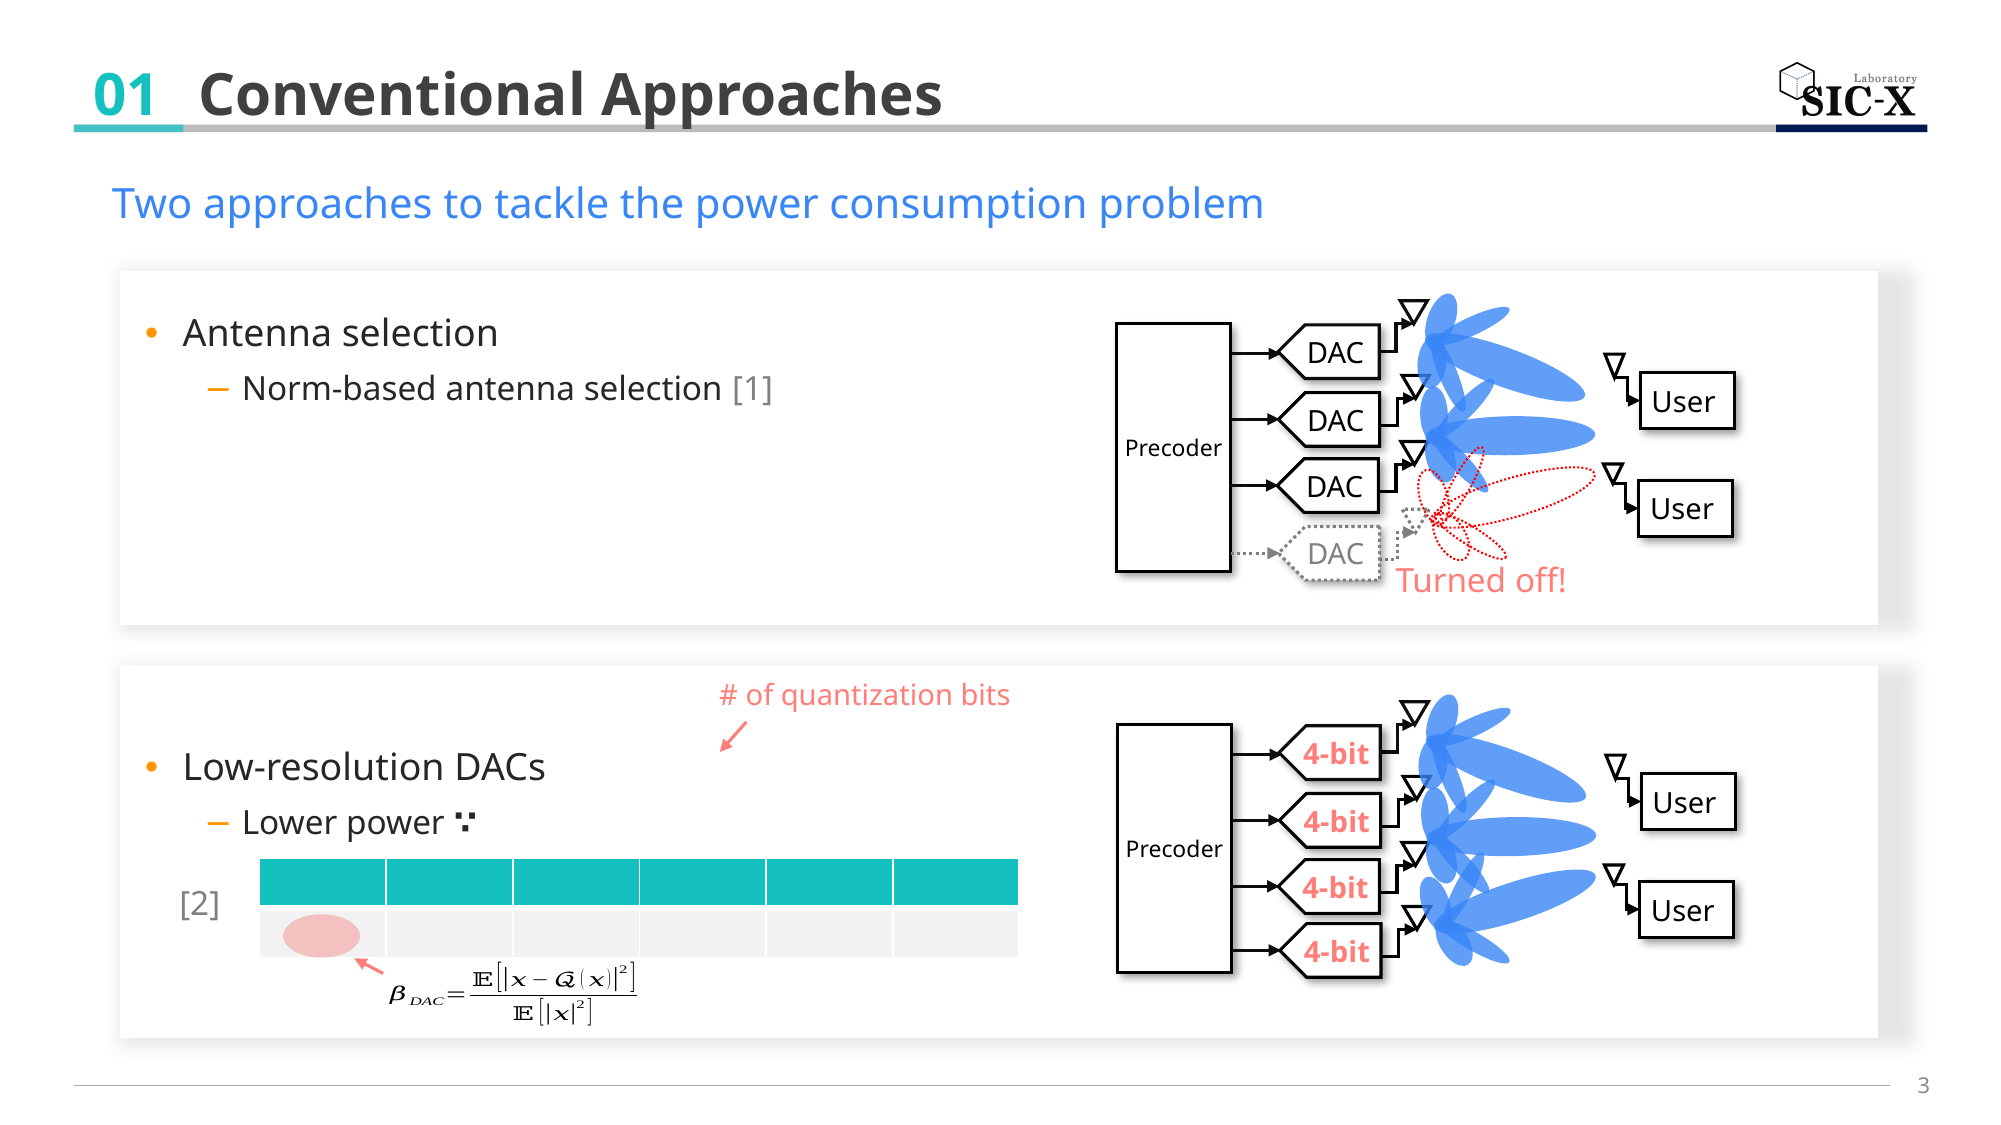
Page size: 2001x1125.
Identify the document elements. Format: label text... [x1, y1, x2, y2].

text_box [119, 664, 1879, 1039]
text_box # of quantization bits [704, 668, 1026, 719]
list 01 [78, 63, 189, 130]
picture [1774, 56, 1941, 152]
title Conventional Approaches [189, 64, 1676, 130]
text_box [282, 913, 362, 959]
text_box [1117, 689, 1736, 978]
text_box [2] [164, 874, 236, 930]
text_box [719, 721, 747, 752]
slide_number 3 [1495, 1056, 1946, 1116]
text_box [118, 270, 1879, 626]
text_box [1116, 288, 1735, 607]
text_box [354, 958, 384, 974]
